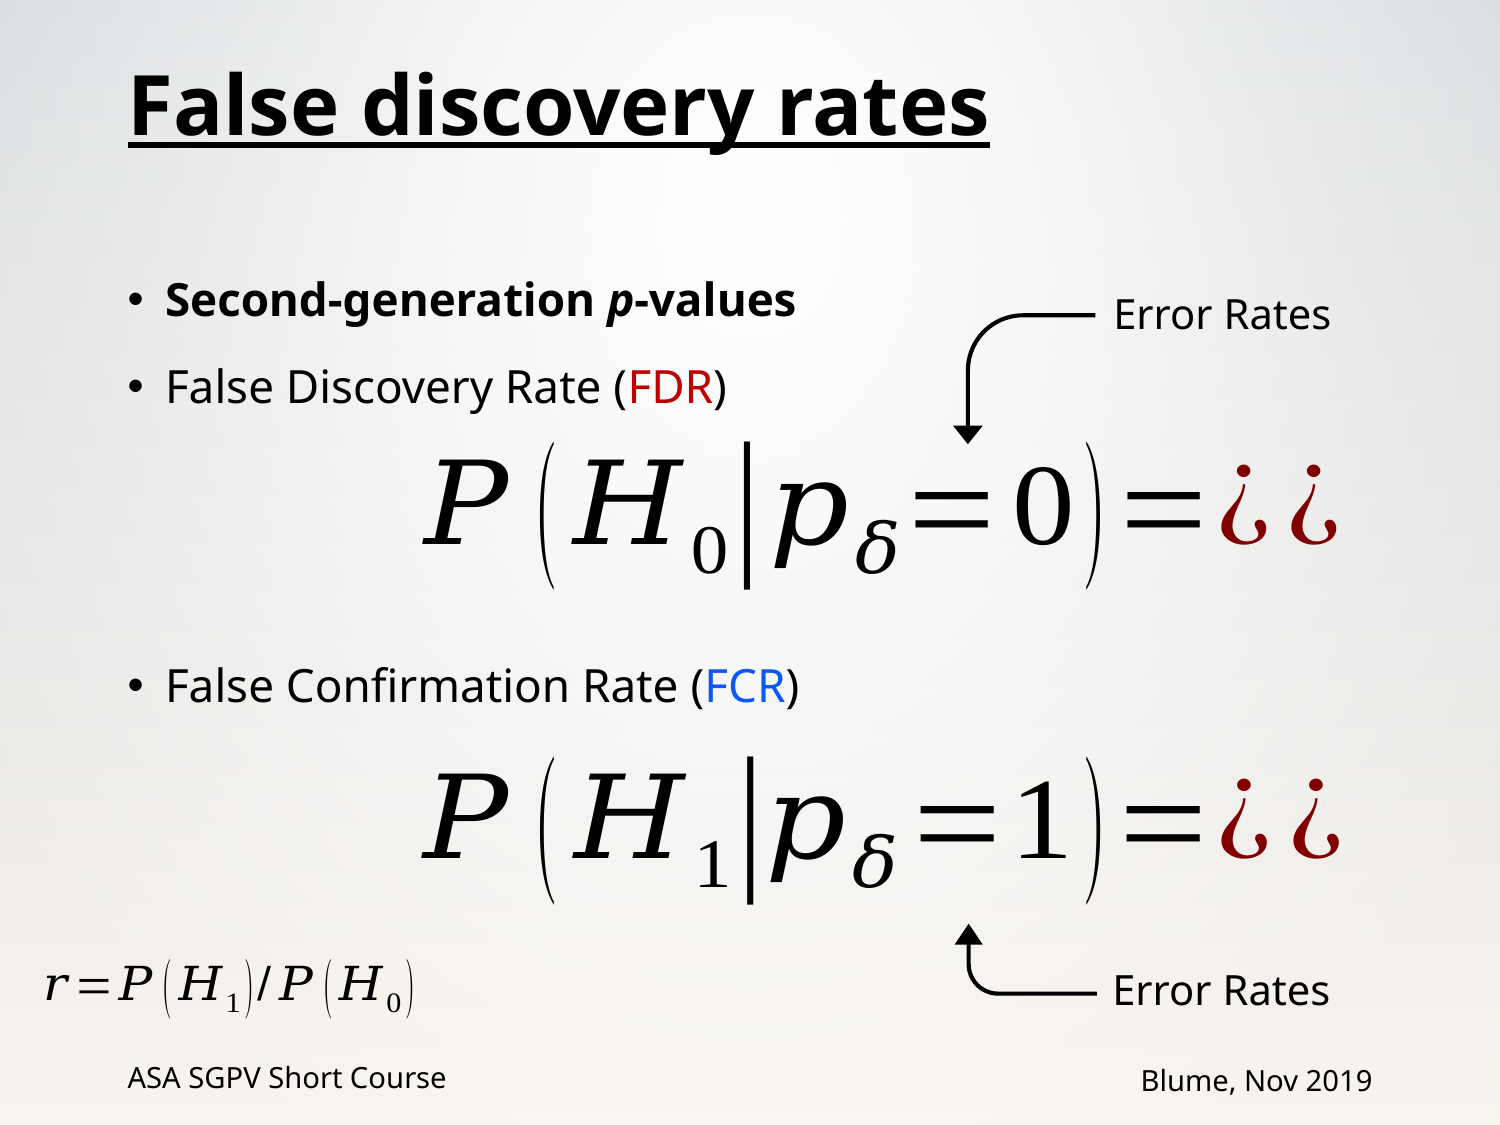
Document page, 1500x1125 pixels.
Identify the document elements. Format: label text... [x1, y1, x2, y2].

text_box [952, 280, 1427, 445]
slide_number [1004, 1049, 1388, 1110]
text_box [954, 923, 1427, 1023]
footer ASA SGPV Short Course [112, 1049, 915, 1110]
list Second-generation p-values False Discovery Rate (FDR) False Confirmation Rate (FCR) [112, 252, 1388, 1003]
title False discovery rates [112, 37, 1388, 180]
picture [0, 0, 1500, 1125]
